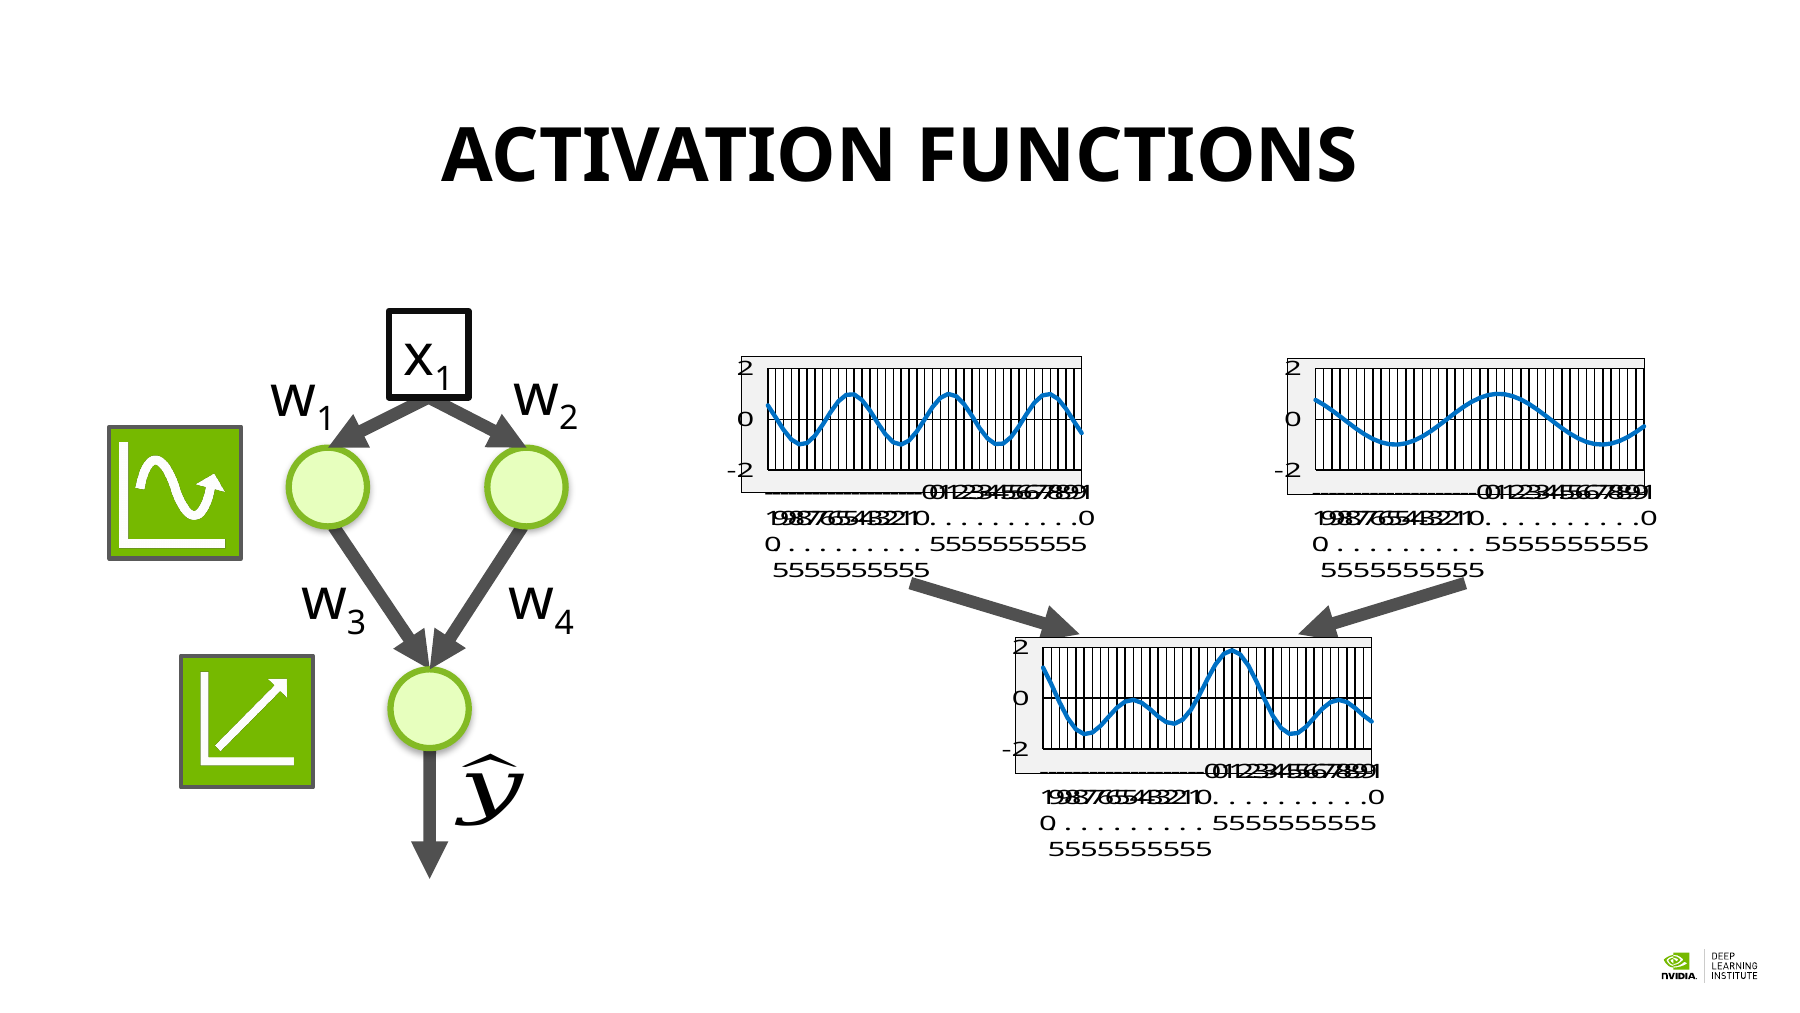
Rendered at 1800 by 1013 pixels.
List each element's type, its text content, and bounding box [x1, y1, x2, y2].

text_box w3 [284, 553, 328, 643]
chart [1001, 633, 1385, 863]
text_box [180, 652, 314, 788]
title Activation Functions [81, 108, 1719, 206]
chart [726, 355, 1095, 584]
text_box w1 [254, 350, 352, 440]
text_box [487, 447, 566, 527]
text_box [1297, 592, 1466, 635]
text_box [429, 526, 523, 670]
text_box x1 [387, 309, 471, 391]
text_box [910, 592, 1080, 635]
chart [1273, 355, 1657, 584]
text_box w2 [497, 348, 595, 439]
text_box [288, 448, 368, 527]
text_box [428, 393, 527, 448]
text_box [327, 393, 426, 448]
picture [96, 419, 248, 571]
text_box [333, 526, 427, 670]
text_box [390, 679, 469, 749]
text_box w4 [527, 553, 591, 643]
